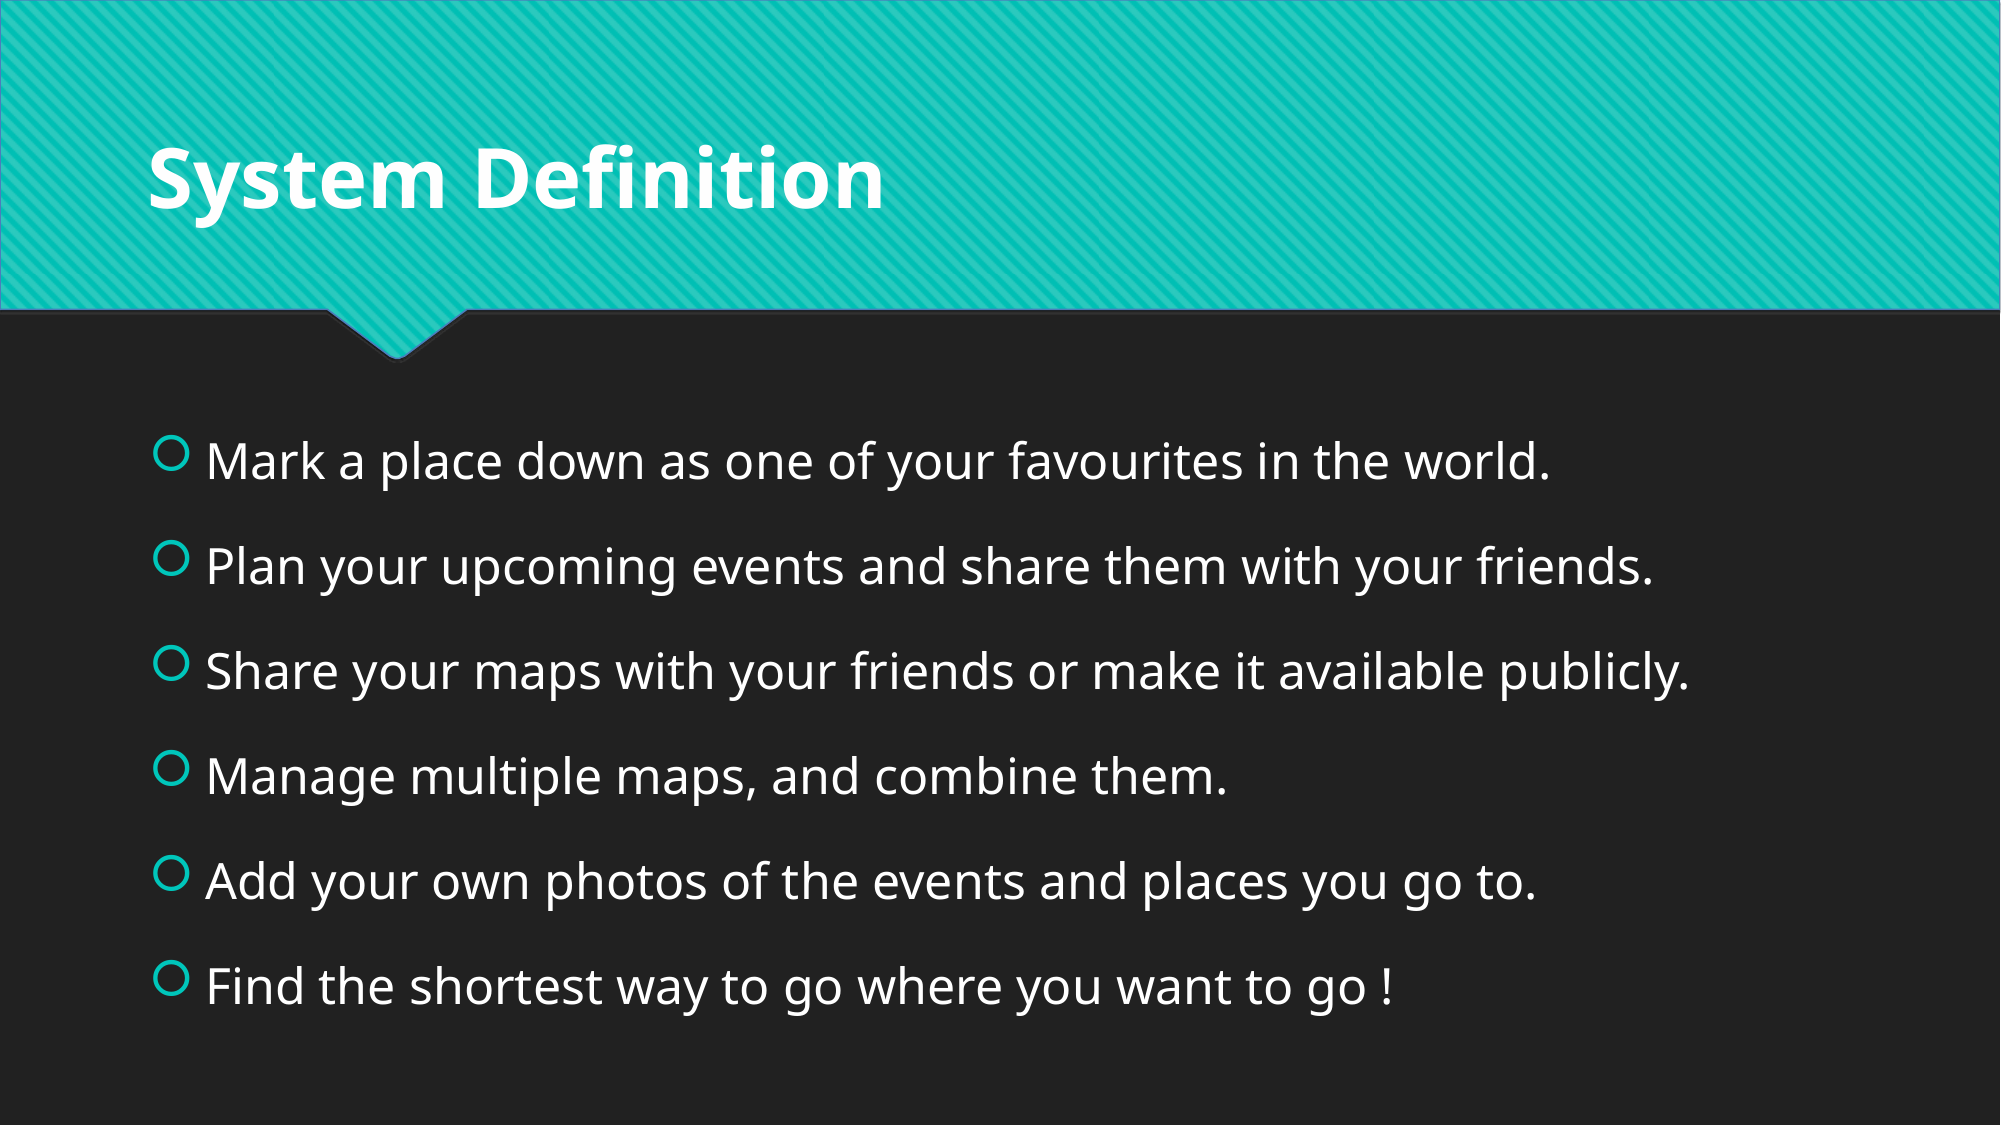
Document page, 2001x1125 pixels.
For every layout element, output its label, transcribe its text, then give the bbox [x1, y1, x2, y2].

text_box System Definition [132, 73, 1867, 233]
picture [1, 1, 1999, 357]
text_box Mark a place down as one of your favourites in the world. Plan your upcoming events and share them with your friends. Share your maps with your friends or make it available publicly. Manage multiple maps, and combine them. Add your own photos of the events and places you go to. Find the shortest way to go where you want to go ! [134, 385, 1866, 1059]
